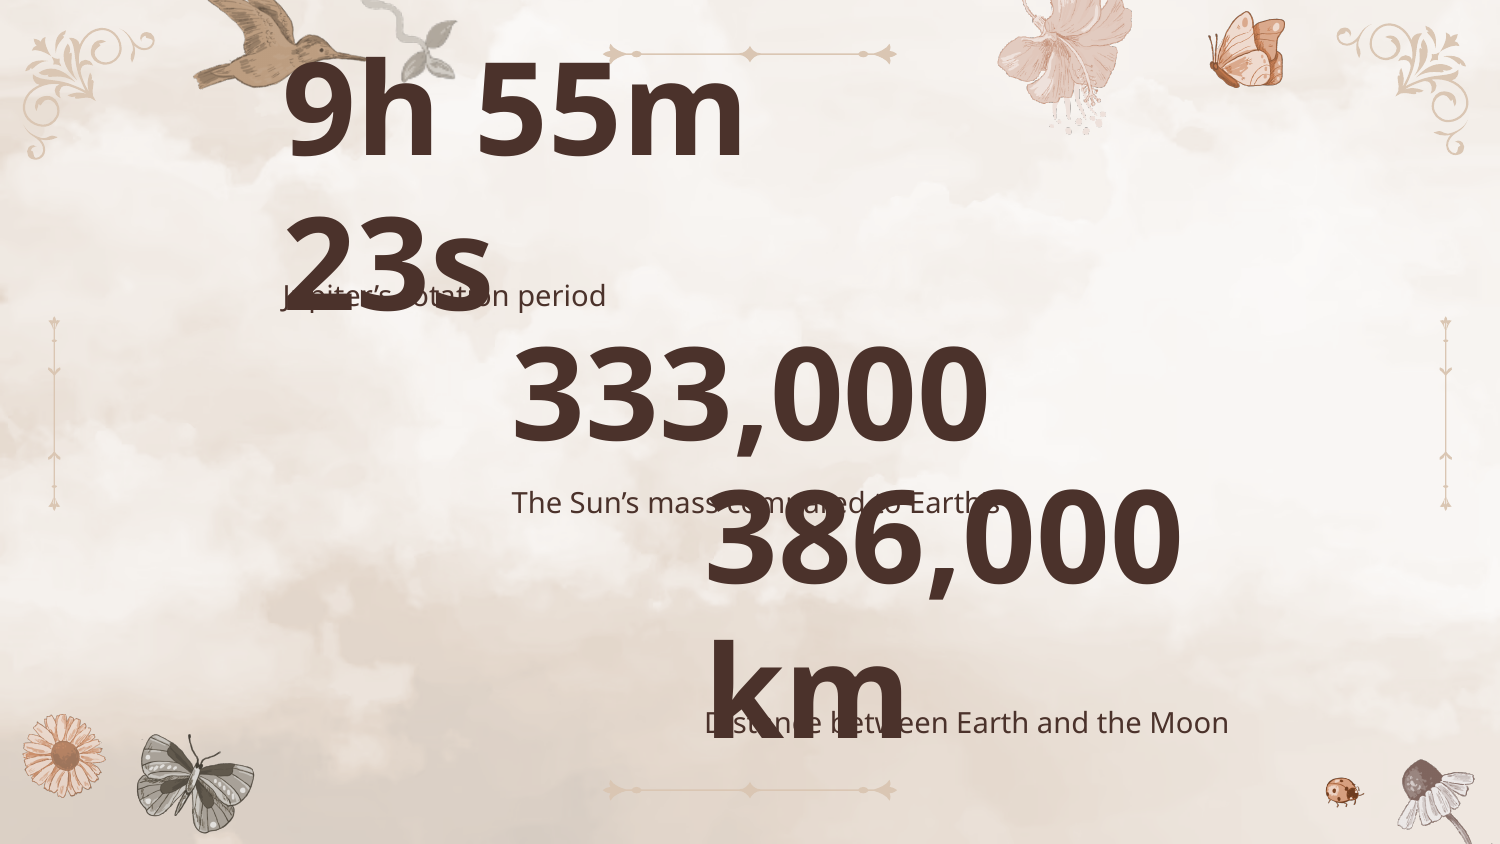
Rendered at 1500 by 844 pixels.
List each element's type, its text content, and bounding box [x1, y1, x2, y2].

title 386,000 km [689, 541, 1332, 678]
picture [1208, 11, 1285, 88]
title 9h 55m 23s [267, 113, 911, 250]
picture [997, 0, 1132, 135]
subtitle The Sun’s mass compared to Earth’s [496, 469, 1140, 523]
subtitle Jupiter’s rotation period [267, 261, 911, 315]
picture [1322, 774, 1366, 813]
title Our clients [330, 0, 484, 106]
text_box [0, 0, 1500, 844]
picture [1397, 759, 1495, 844]
title 333,000 [496, 321, 1140, 458]
subtitle Distance between Earth and the Moon [689, 689, 1332, 743]
picture [157, 0, 376, 160]
picture [119, 706, 268, 844]
text_box Jupiter [22, 714, 106, 798]
